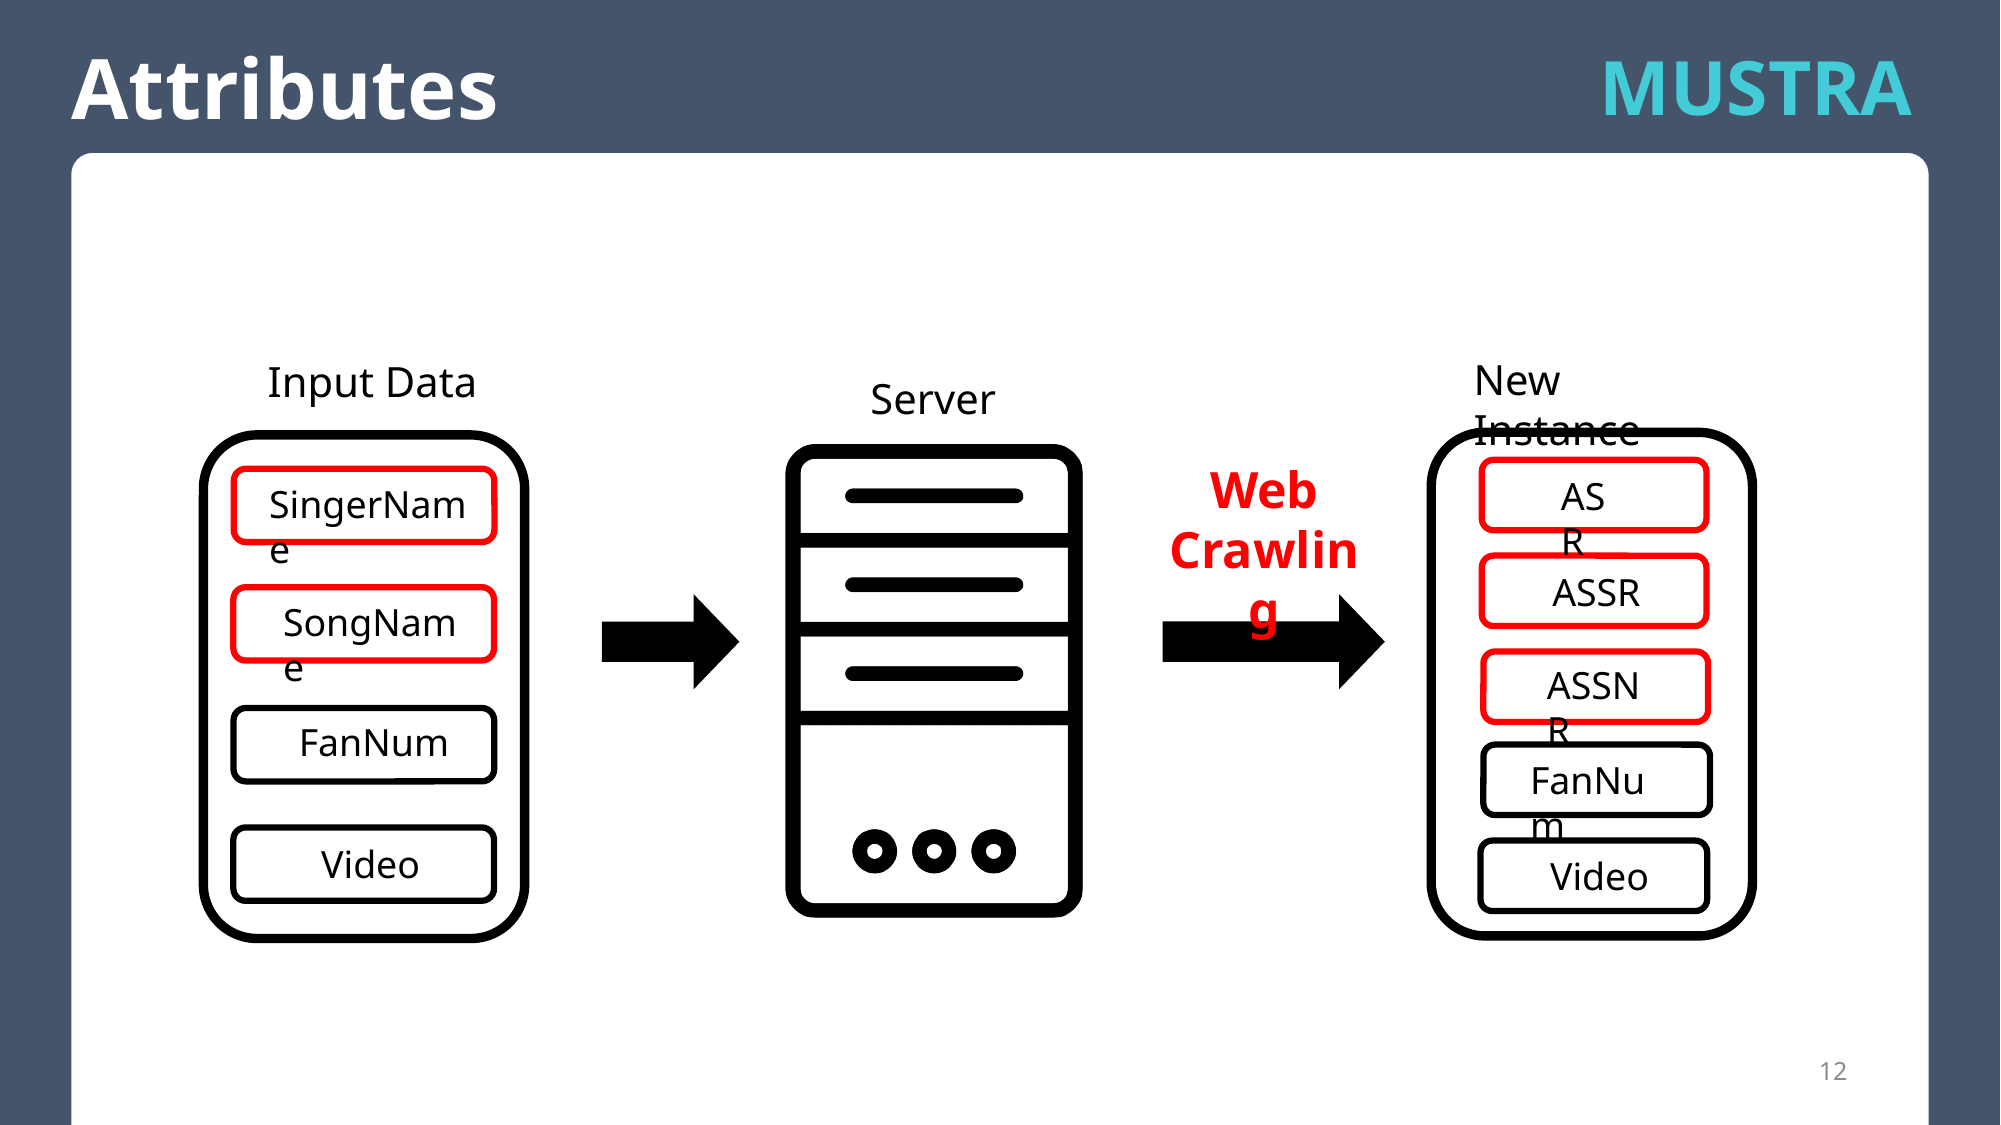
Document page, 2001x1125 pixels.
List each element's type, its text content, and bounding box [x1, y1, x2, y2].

text_box Attributes [56, 28, 514, 144]
slide_number 12 [1412, 1042, 1863, 1103]
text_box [785, 365, 1083, 918]
text_box [0, 0, 2000, 1125]
text_box [601, 594, 740, 690]
text_box Input Data [224, 348, 521, 413]
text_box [203, 434, 525, 939]
text_box New Instance [1458, 346, 1736, 432]
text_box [1431, 432, 1753, 936]
text_box Web Crawling [1153, 450, 1376, 646]
text_box [1162, 632, 1385, 690]
text_box MUSTRA [1584, 33, 1928, 161]
